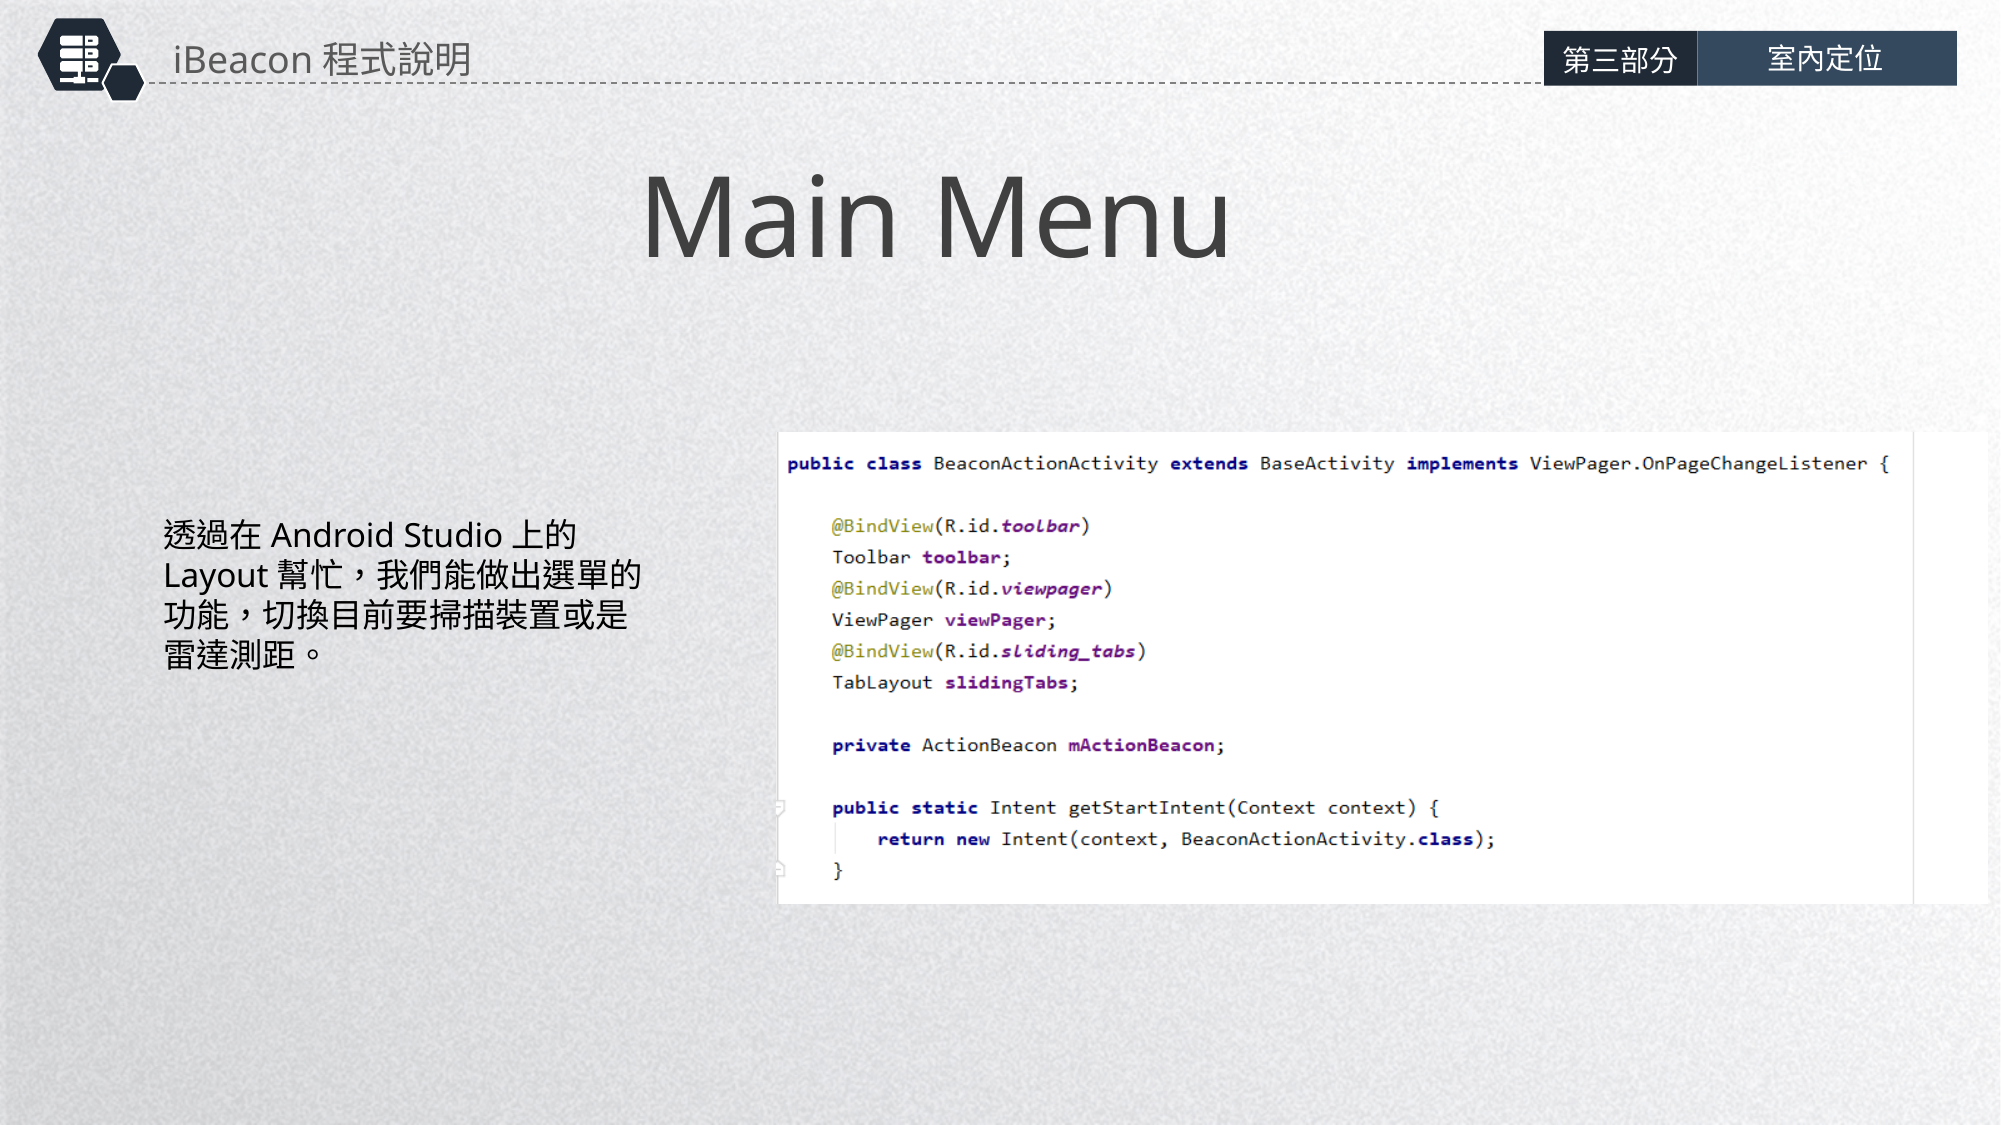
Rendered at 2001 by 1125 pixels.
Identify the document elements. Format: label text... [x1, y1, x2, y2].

text_box [60, 48, 83, 59]
text_box [37, 18, 121, 91]
text_box 室內定位 [1695, 34, 1956, 82]
text_box [60, 61, 86, 84]
picture [0, 0, 2001, 1125]
text_box iBeacon程式說明 [161, 30, 528, 82]
text_box [60, 35, 83, 46]
text_box Main Menu [623, 96, 1251, 287]
text_box [85, 35, 99, 46]
text_box [87, 78, 99, 83]
text_box [85, 61, 99, 72]
text_box 第三部分 [1544, 36, 1698, 83]
text_box [1695, 29, 1959, 88]
text_box 透過在Android Studio上的Layout幫忙，我們能做出選單的功能，切換目前要掃描裝置或是雷達測距。 [148, 506, 673, 682]
text_box [1542, 29, 1695, 82]
text_box [1544, 83, 1695, 88]
text_box [85, 48, 99, 59]
text_box [100, 62, 148, 104]
